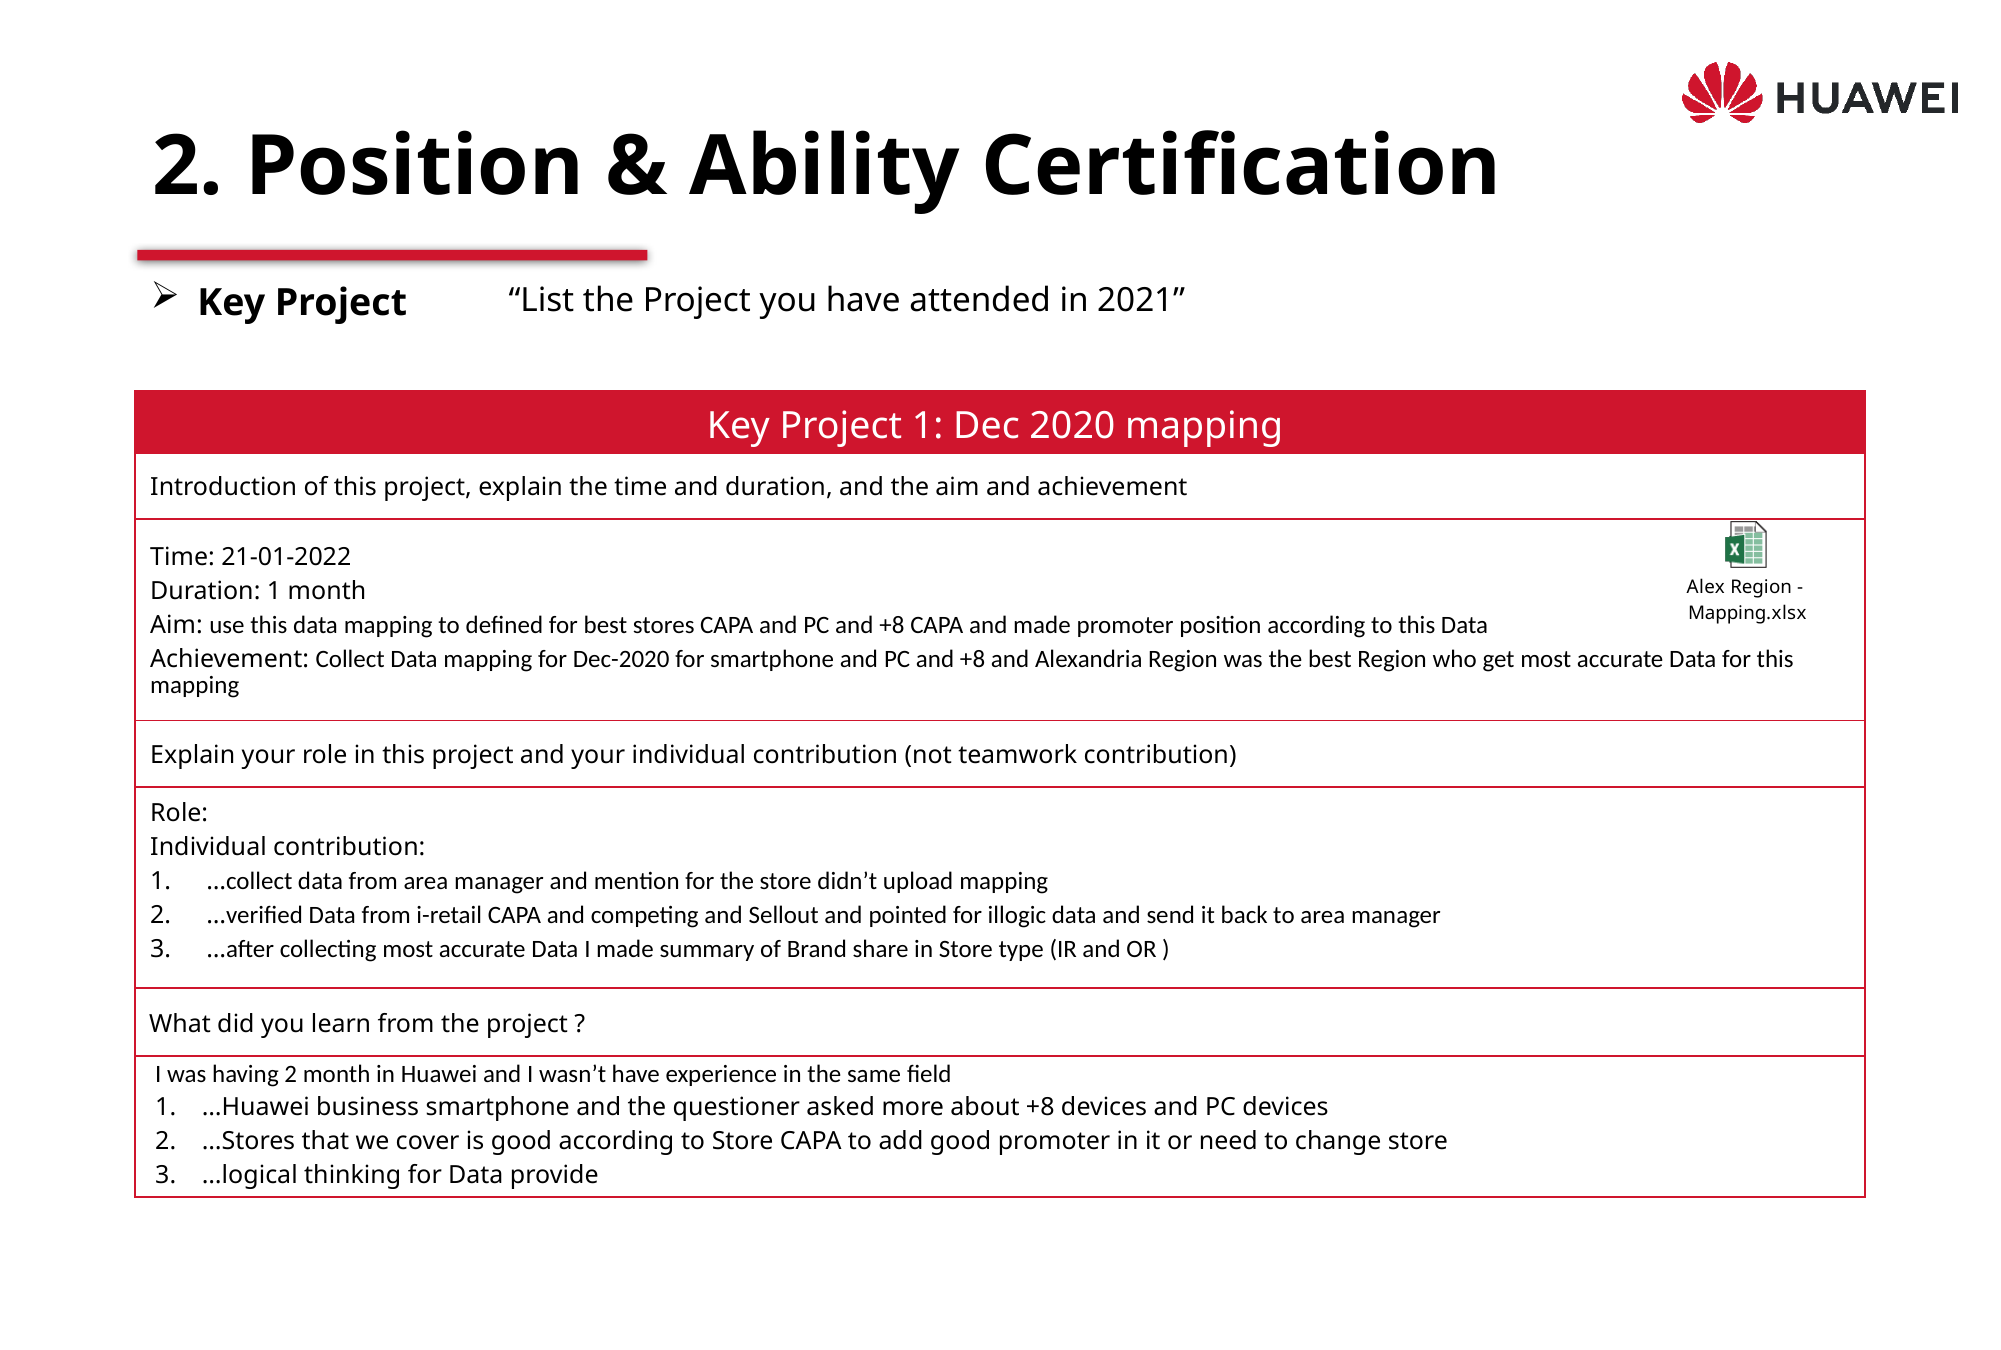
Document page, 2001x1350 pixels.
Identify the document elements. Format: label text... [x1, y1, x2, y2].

table_cell Explain your role in this project and your individual contribution (not teamwork contribution) [136, 721, 1864, 786]
text_box Key Project [135, 270, 422, 330]
picture [1682, 62, 1958, 123]
text_box “List the Project you have attended in 2021” [493, 270, 1780, 325]
table_cell I was having 2 month in Huawei and I wasn’t have experience in the same field …Huawei business smartphone and the questioner asked more about +8 devices and PC devices …Stores that we cover is good according to Store CAPA to add good promoter in it or need to change store …logical thinking for Data provide [136, 1057, 1864, 1196]
table_cell What did you learn from the project ? [136, 989, 1864, 1055]
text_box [1672, 519, 1823, 652]
table_cell Introduction of this project, explain the time and duration, and the aim and achievement [136, 454, 1864, 518]
title 2. Position & Ability Certification [137, 75, 1863, 259]
table_header Key Project 1: Dec 2020 mapping [136, 392, 1864, 452]
table_cell Time: 21-01-2022 Duration: 1 month Aim: use this data mapping to defined for best stores CAPA and PC and +8 CAPA and made promoter position according to this Data Achievement: Collect Data mapping for Dec-2020 for smartphone and PC and +8 and Alexandria Region was the best Region who get most accurate Data for this mapping [136, 520, 1864, 720]
table_cell Role: Individual contribution: …collect data from area manager and mention for the store didn’t upload mapping …verified Data from i-retail CAPA and competing and Sellout and pointed for illogic data and send it back to area manager …after collecting most accurate Data I made summary of Brand share in Store type (IR and OR ) [136, 788, 1864, 987]
